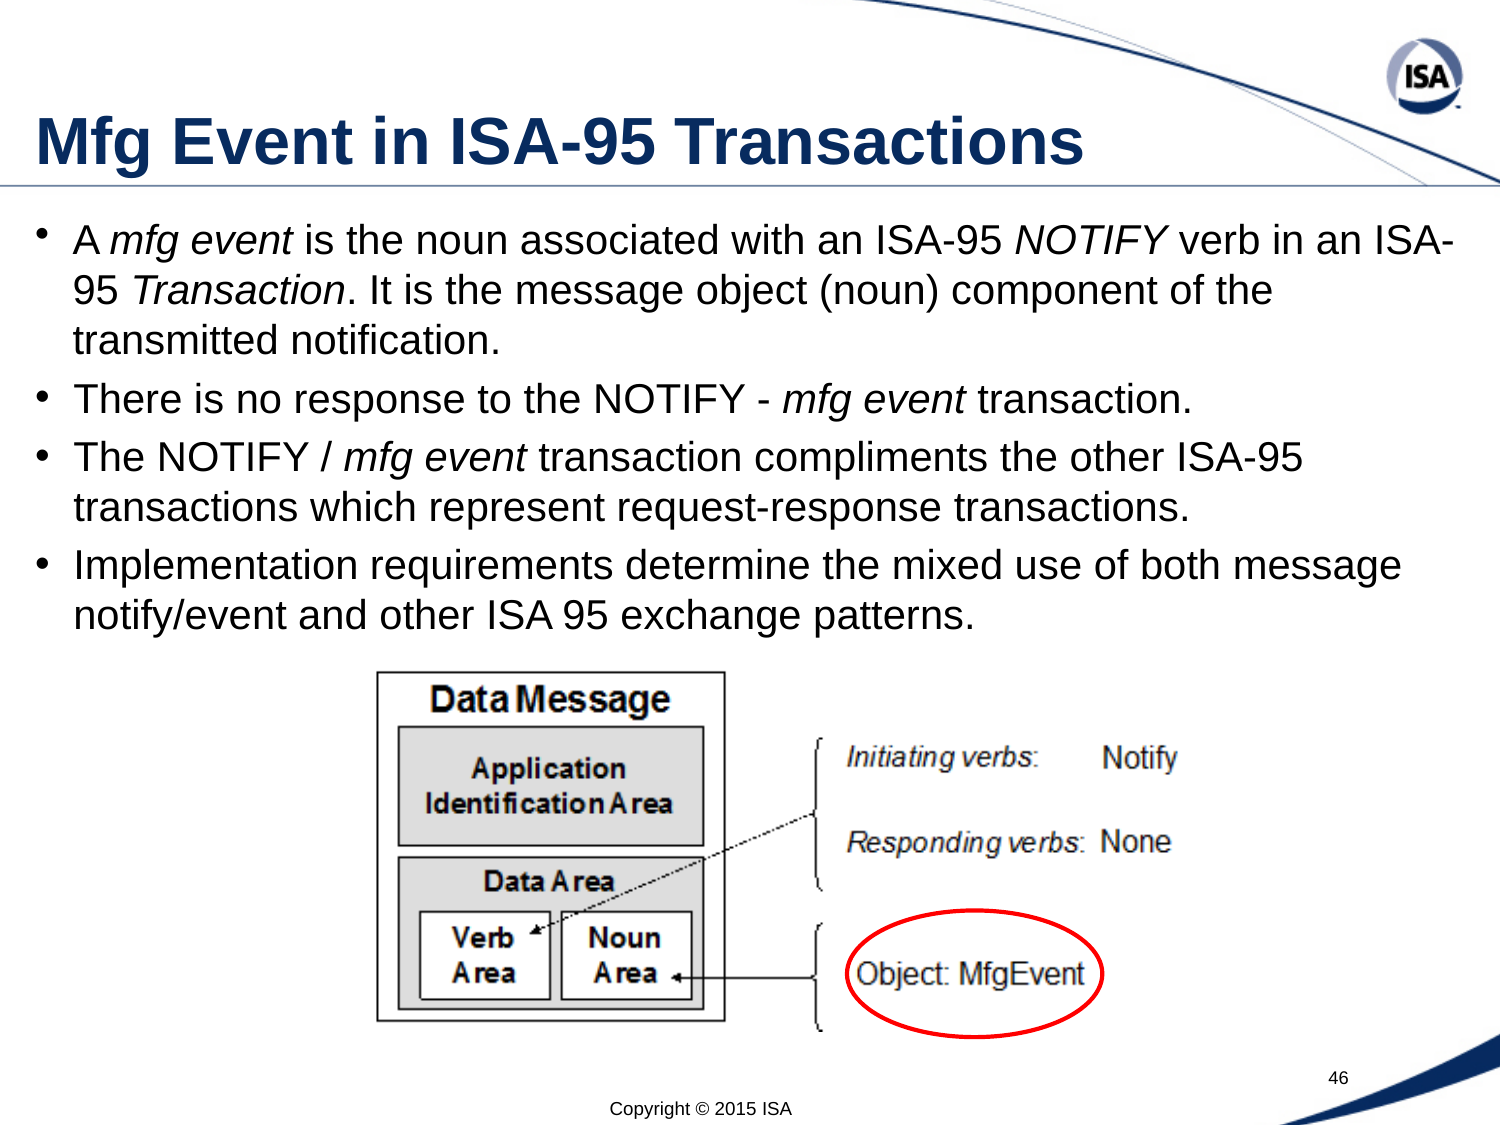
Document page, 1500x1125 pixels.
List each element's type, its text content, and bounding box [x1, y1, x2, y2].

footer Copyright © 2015 ISA [321, 1089, 1080, 1123]
title Mfg Event in ISA-95 Transactions [18, 89, 1294, 204]
list A mfg event is the noun associated with an ISA-95 NOTIFY verb in an ISA-95 Transaction. It is the message object (noun) component of the transmitted notification. There is no response to the NOTIFY - mfg event transaction. The NOTIFY / mfg event transaction compliments the other ISA-95 transactions which represent request-response transactions. Implementation requirements determine the mixed use of both message notify/event and other ISA 95 exchange patterns. [18, 204, 1481, 639]
text_box [924, 1032, 1025, 1038]
picture [0, 0, 1500, 1125]
